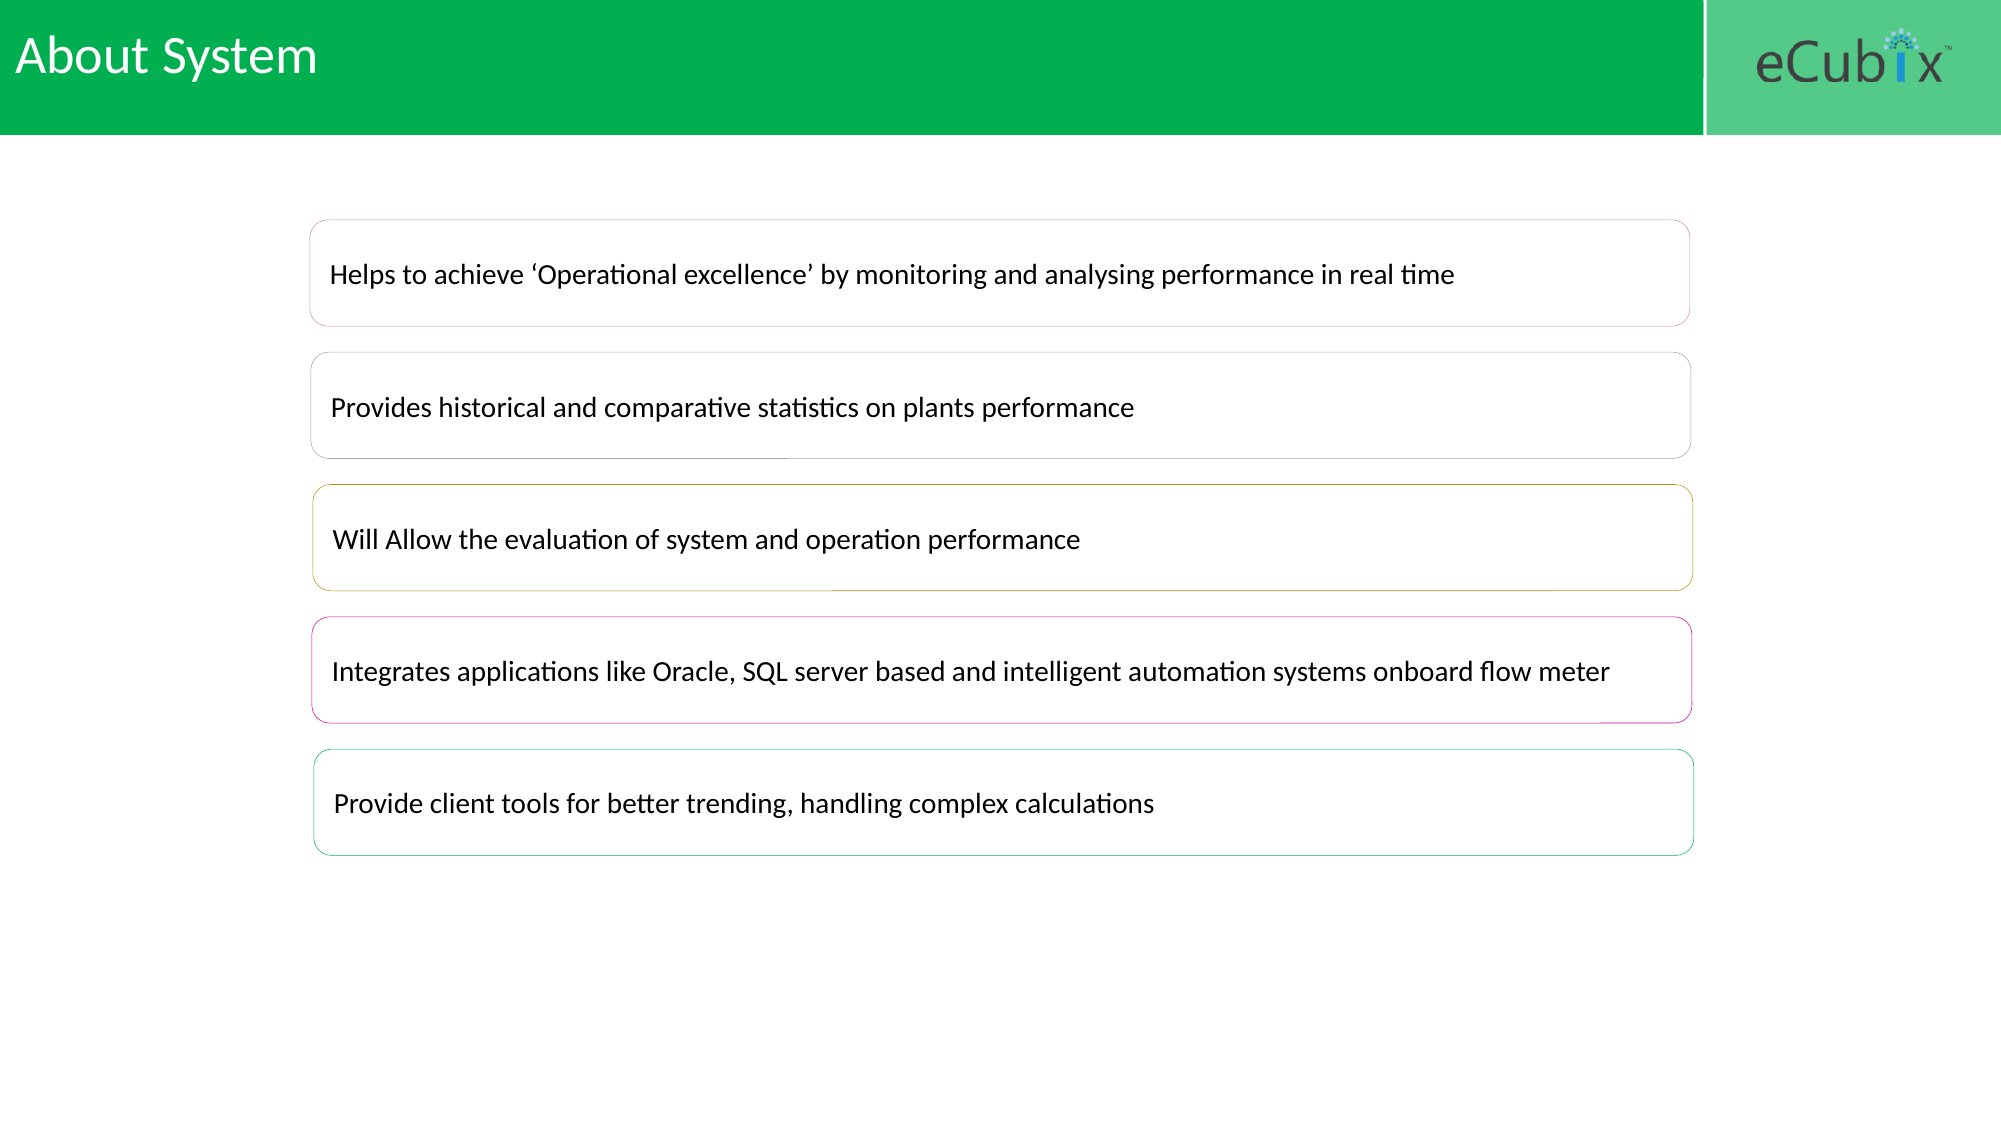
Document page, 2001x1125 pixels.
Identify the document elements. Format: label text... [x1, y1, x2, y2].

text_box Will Allow the evaluation of system and operation performance [311, 483, 1694, 592]
text_box Provides historical and comparative statistics on plants performance [309, 351, 1693, 460]
text_box Helps to achieve ‘Operational excellence’ by monitoring and analysing performance in real time [308, 218, 1692, 328]
text_box Provide client tools for better trending, handling complex calculations [312, 748, 1695, 857]
text_box Integrates applications like Oracle, SQL server based and intelligent automation systems onboard flow meter [310, 615, 1694, 725]
picture [1757, 28, 1952, 82]
text_box About System [0, 11, 1402, 62]
